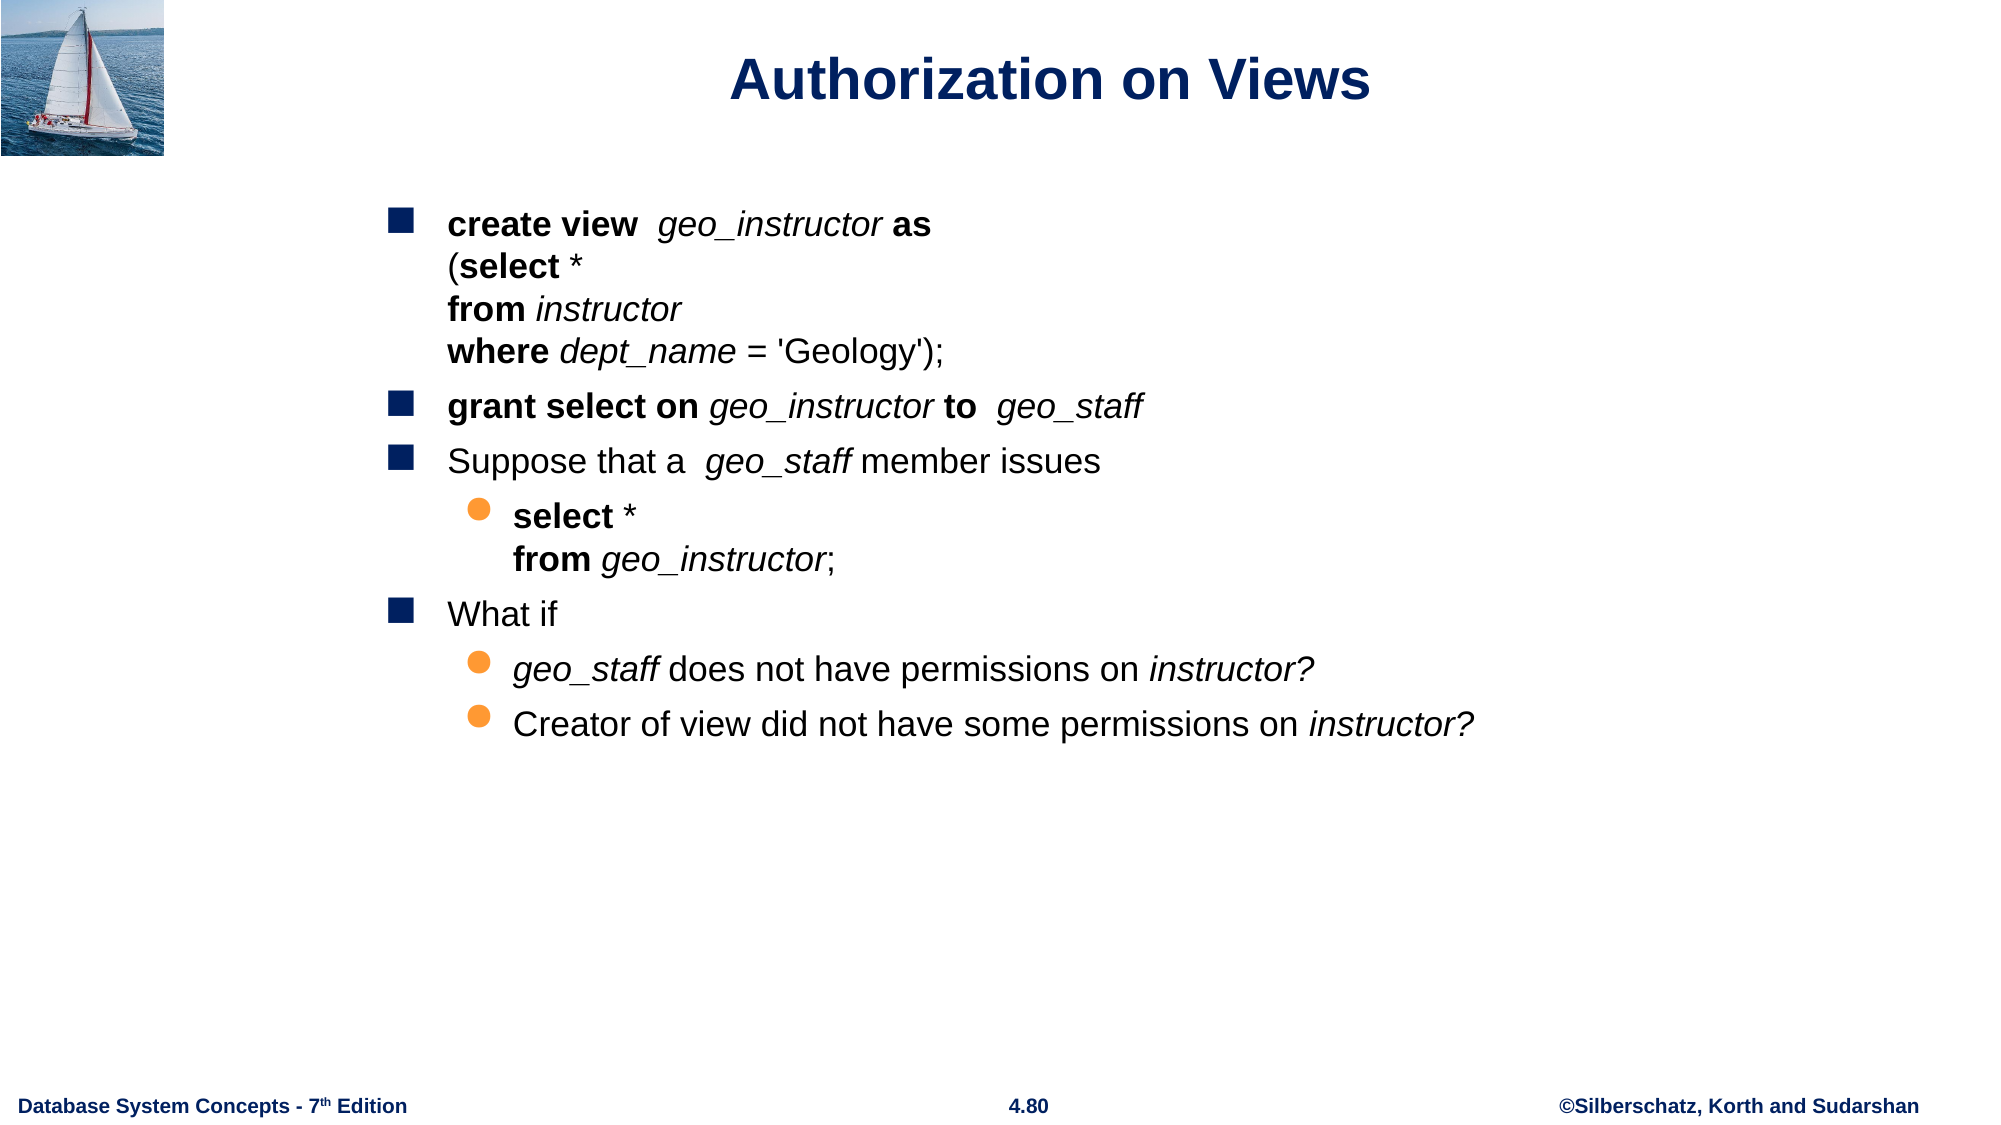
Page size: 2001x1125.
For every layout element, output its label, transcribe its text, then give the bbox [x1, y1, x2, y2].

picture [1, 0, 164, 156]
list create view geo_instructor as (select * from instructor where dept_name = 'Geology'); grant select on geo_instructor to geo_staff Suppose that a geo_staff member issues select * from geo_instructor; What if geo_staff does not have permissions on instructor? Creator of view did not have some permissions on instructor? [376, 193, 1625, 806]
title Authorization on Views [167, 18, 1935, 120]
